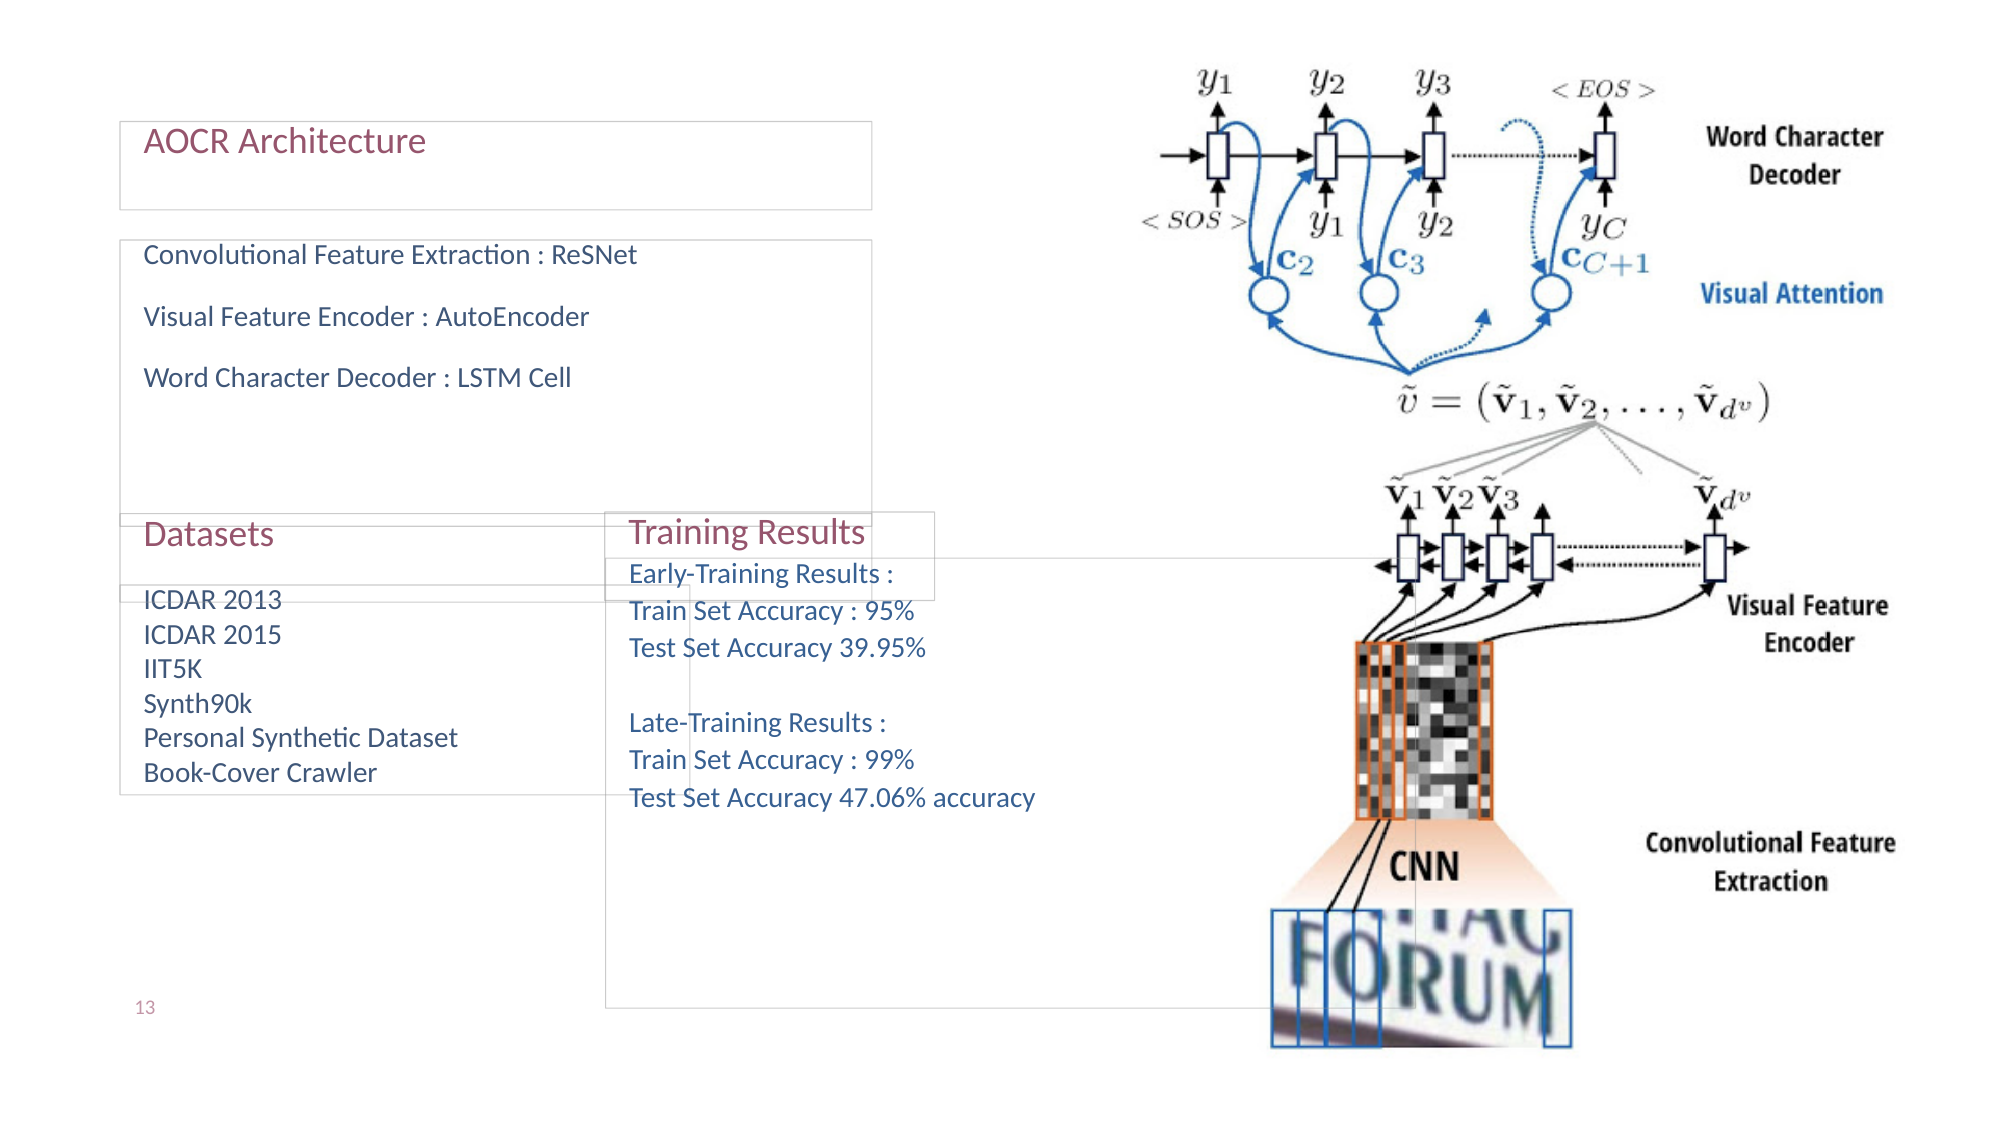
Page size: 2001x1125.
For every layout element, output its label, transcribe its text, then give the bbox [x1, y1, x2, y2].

list Convolutional Feature Extraction : ReSNet Visual Feature Encoder : AutoEncoder Word Character Decoder : LSTM Cell [119, 239, 872, 513]
list Datasets [119, 513, 605, 603]
picture [1124, 57, 1906, 1066]
list AOCR Architecture [119, 121, 872, 210]
list Early-Training Results : Train Set Accuracy : 95% Test Set Accuracy 39.95% Late-Training Results : Train Set Accuracy : 99% Test Set Accuracy 47.06% accuracy [605, 558, 1119, 1009]
list ICDAR 2013 ICDAR 2015 IIT5K Synth90k Personal Synthetic Dataset Book-Cover Crawler [119, 603, 605, 795]
list Training Results [604, 511, 935, 601]
slide_number 13 [105, 993, 170, 1033]
